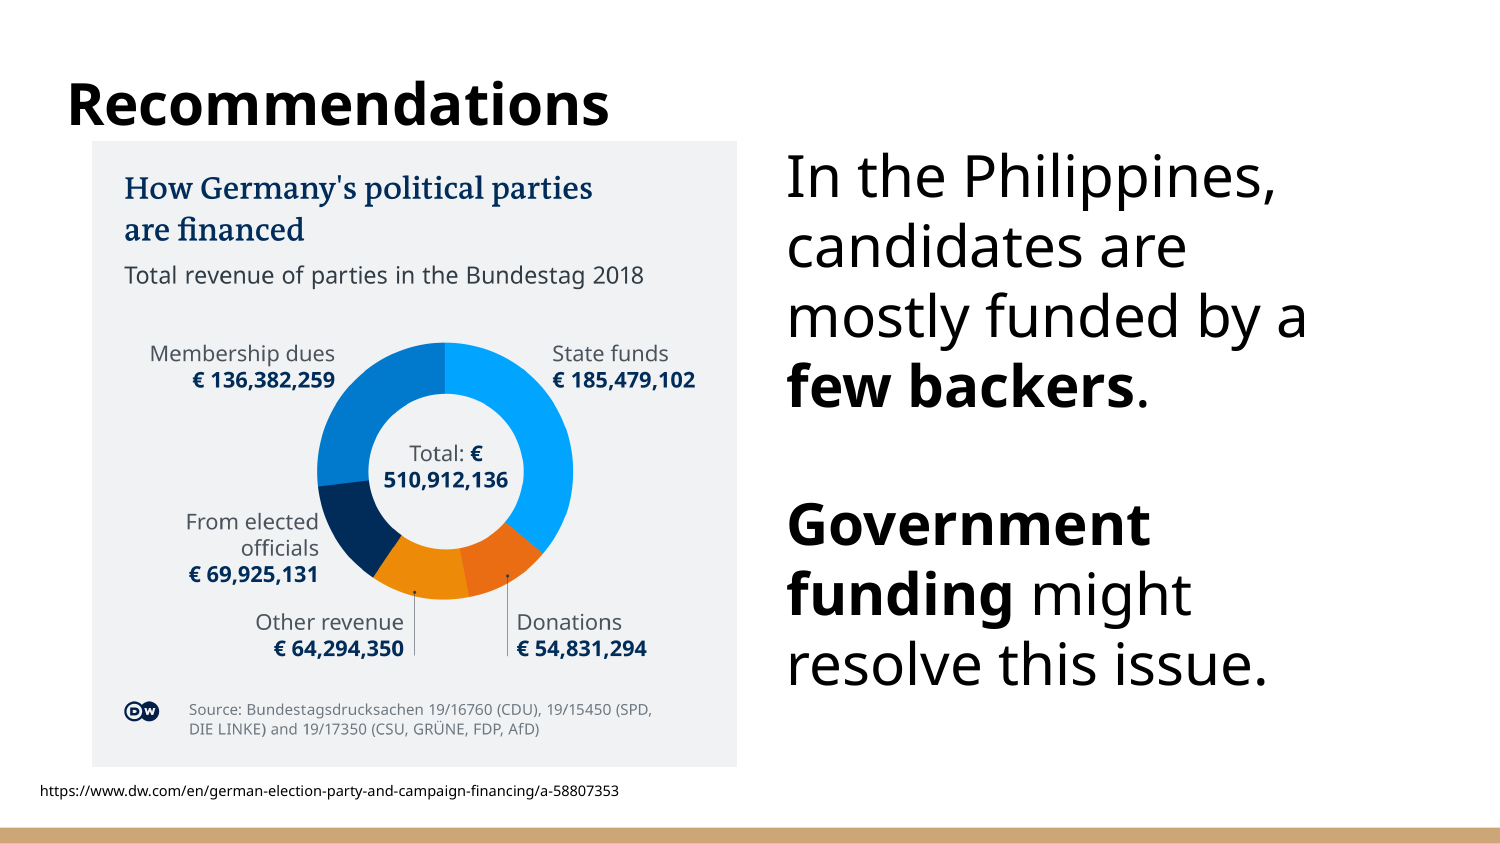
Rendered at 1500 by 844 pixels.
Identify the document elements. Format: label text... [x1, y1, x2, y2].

title Recommendations [51, 51, 1449, 189]
text_box Government funding might resolve this issue. [771, 472, 1388, 713]
picture [91, 141, 737, 768]
text_box In the Philippines, candidates are mostly funded by a few backers. [771, 189, 1388, 434]
text_box https://www.dw.com/en/german-election-party-and-campaign-financing/a-58807353 [25, 766, 1261, 844]
